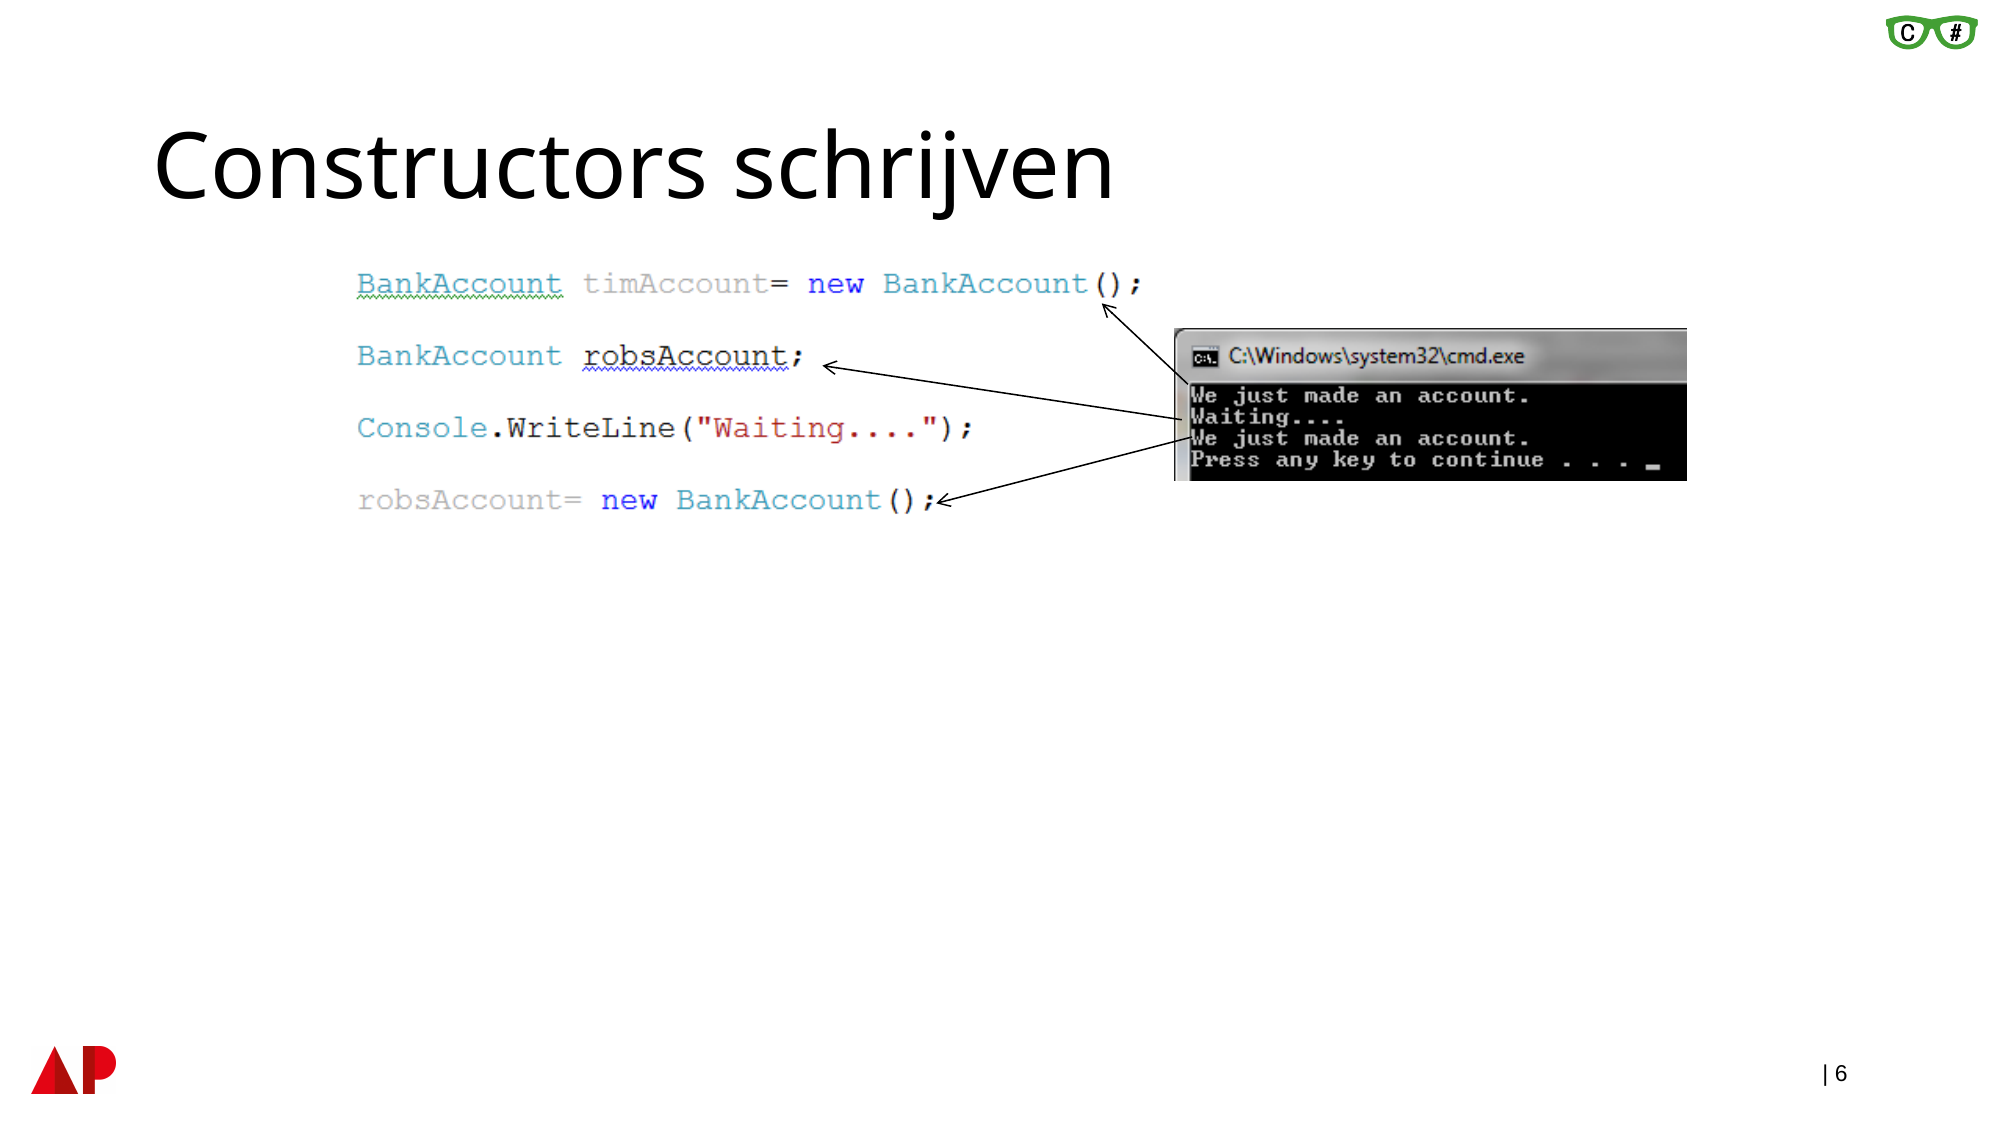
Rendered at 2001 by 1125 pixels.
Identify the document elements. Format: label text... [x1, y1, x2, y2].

picture [1876, 0, 1985, 63]
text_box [822, 365, 1182, 420]
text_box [936, 436, 1193, 504]
picture [343, 268, 1146, 525]
slide_number | 6 [1412, 1042, 1863, 1103]
picture [31, 1046, 116, 1094]
title Constructors schrijven [137, 59, 1863, 278]
picture [1174, 328, 1687, 481]
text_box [1101, 303, 1188, 385]
